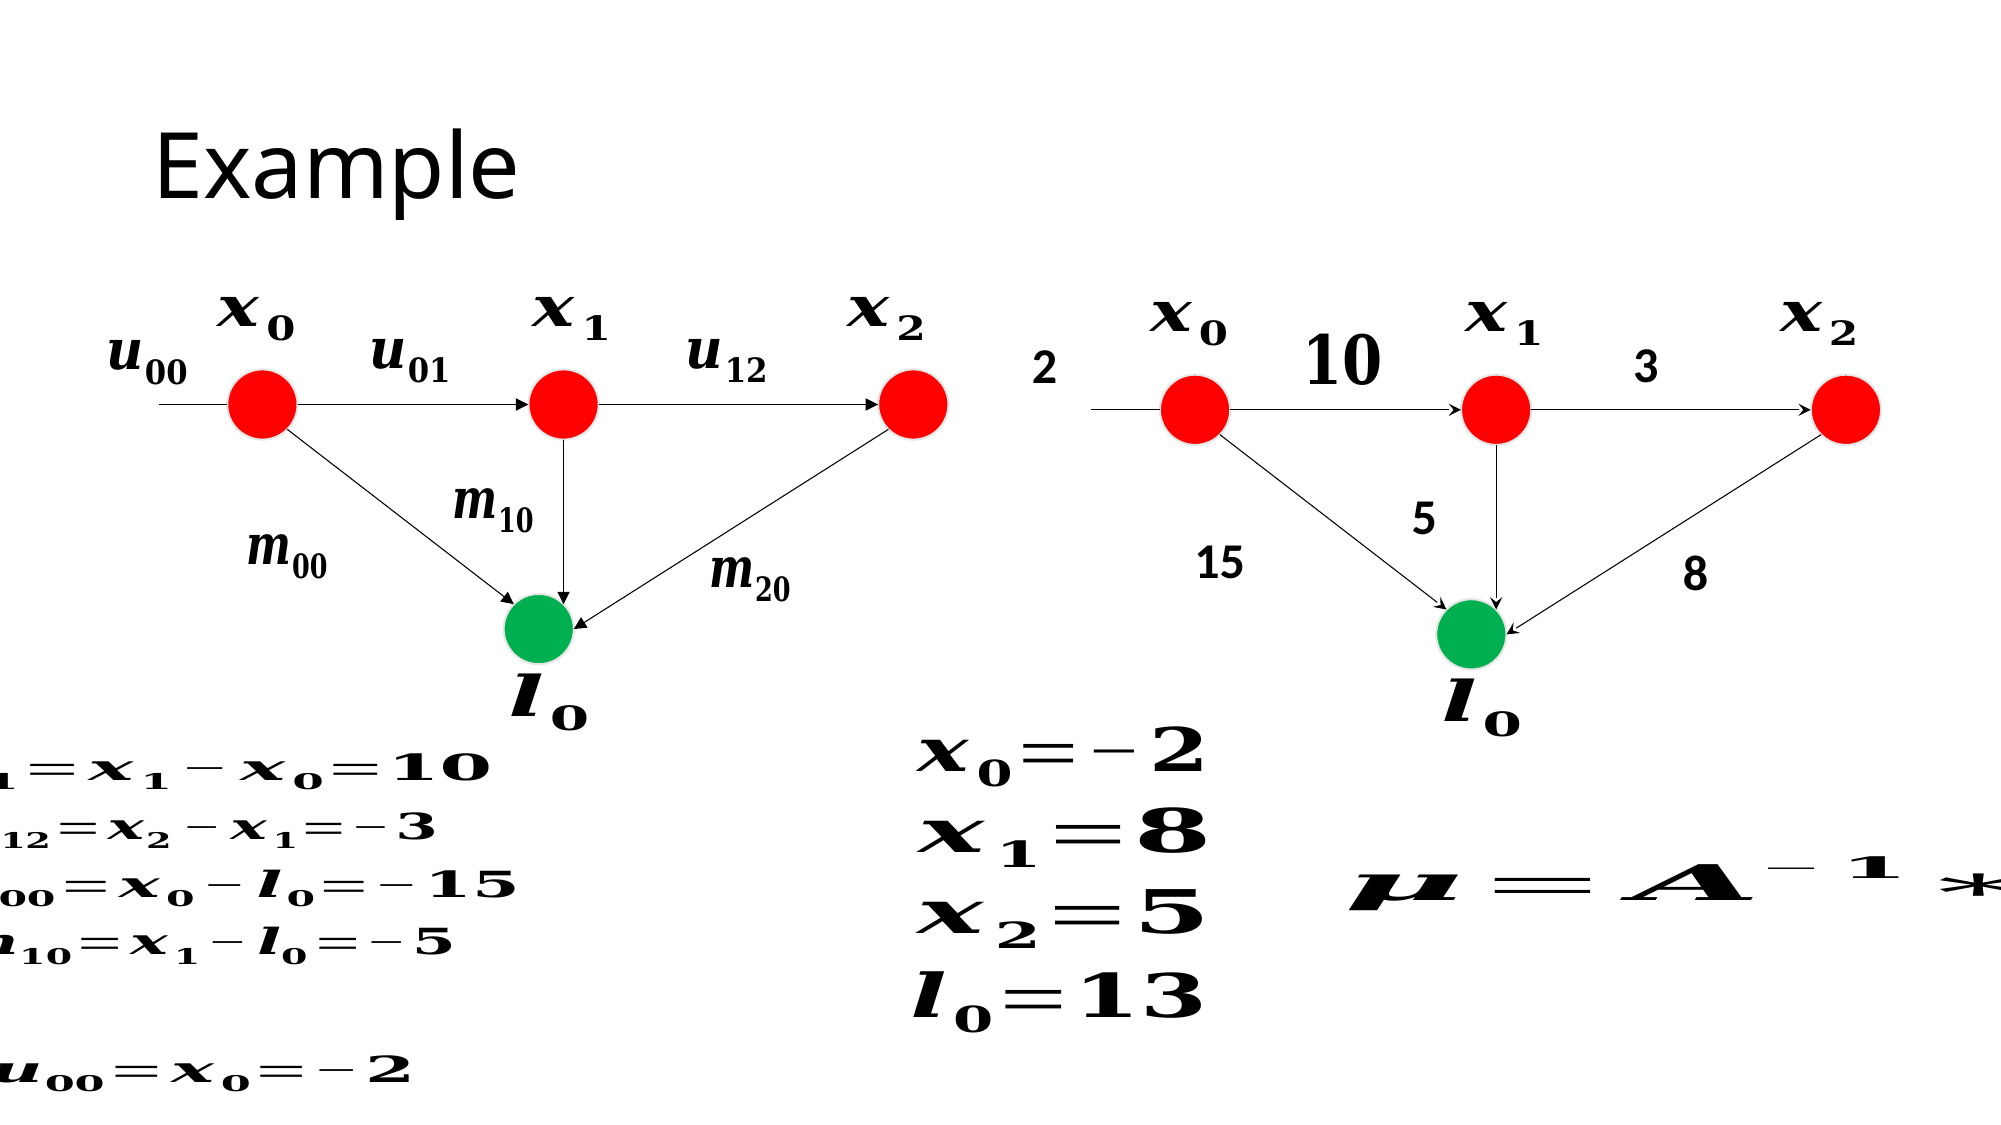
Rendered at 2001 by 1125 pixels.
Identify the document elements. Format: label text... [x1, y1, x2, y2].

title Example [137, 59, 1863, 278]
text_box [106, 277, 949, 738]
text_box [1017, 282, 1882, 744]
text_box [0, 748, 527, 1097]
